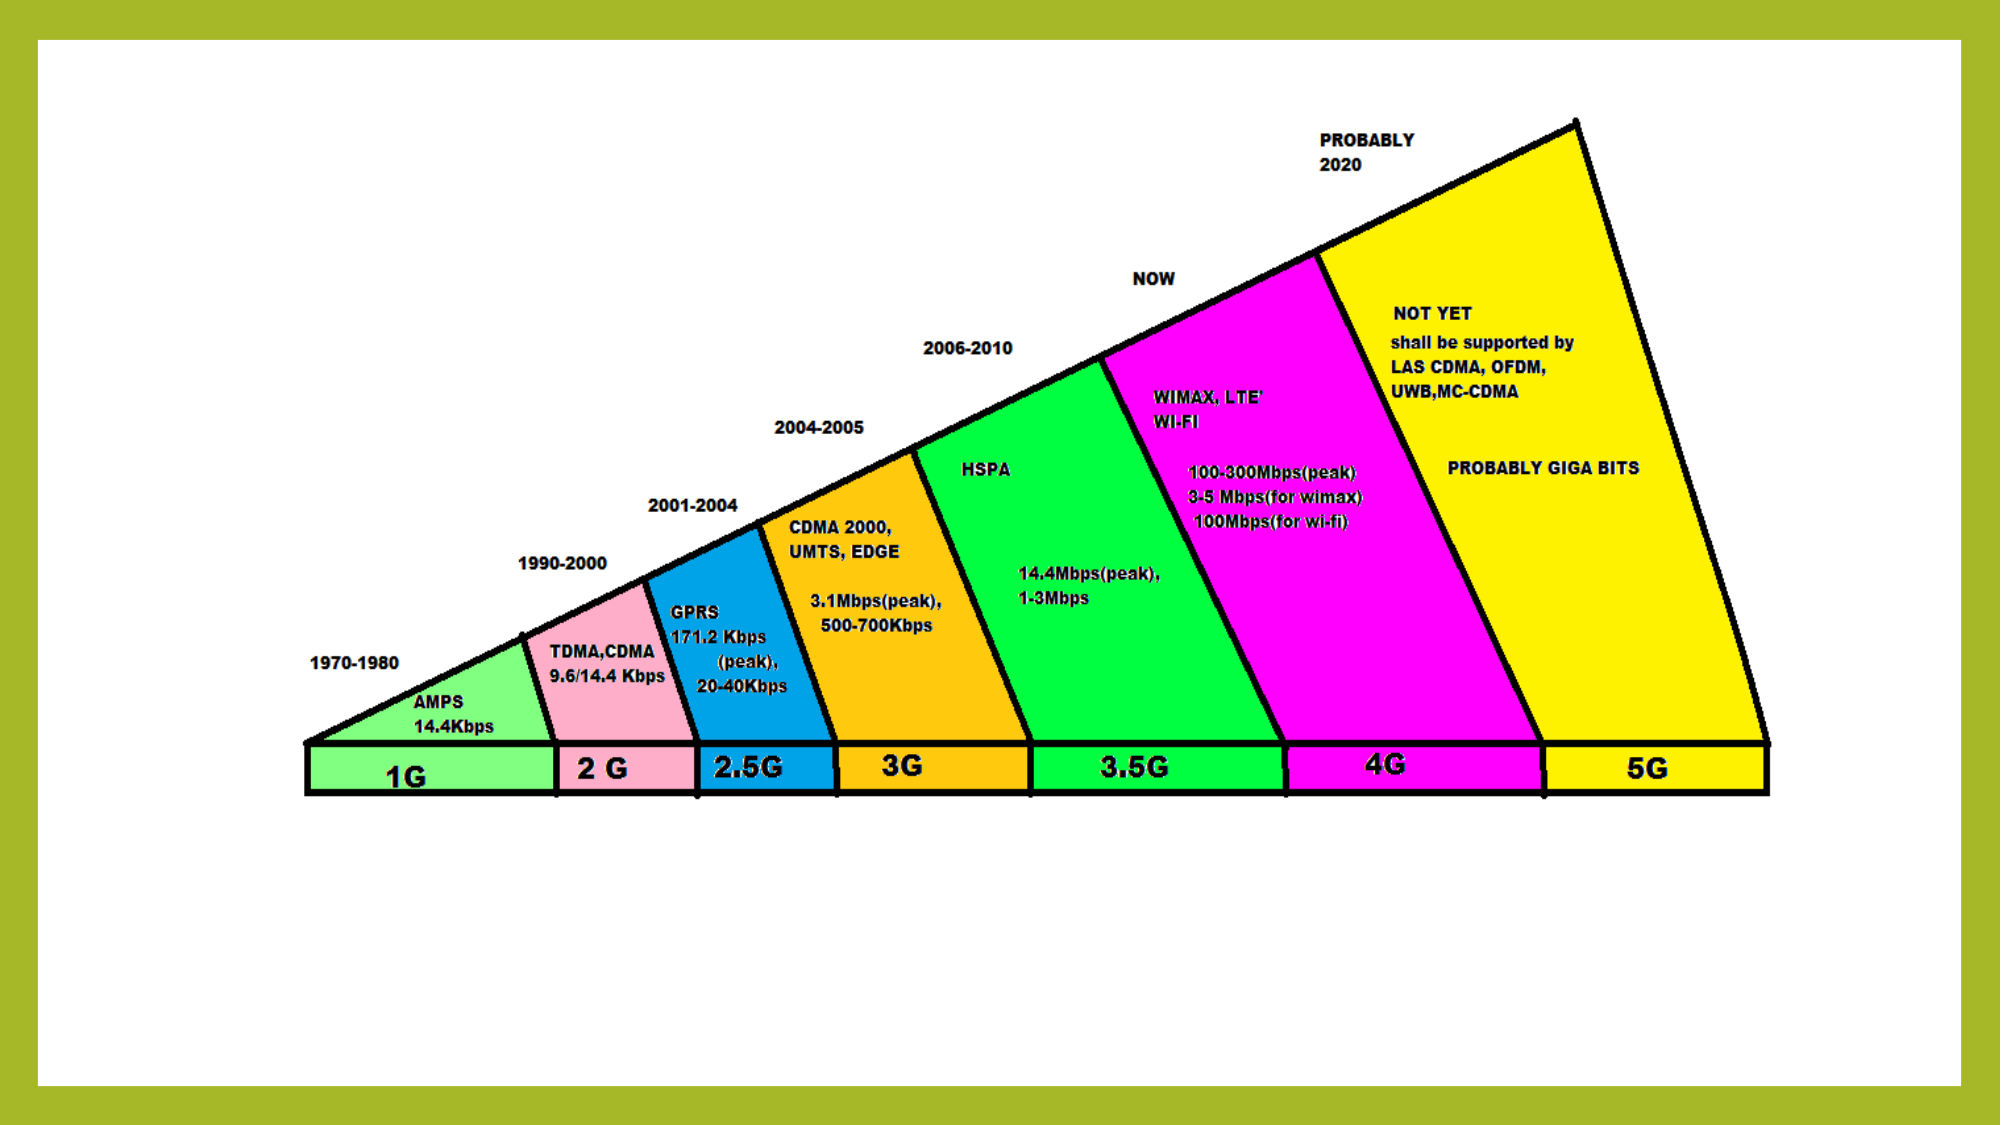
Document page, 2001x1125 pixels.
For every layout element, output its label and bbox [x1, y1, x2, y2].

list [98, 99, 1891, 1001]
